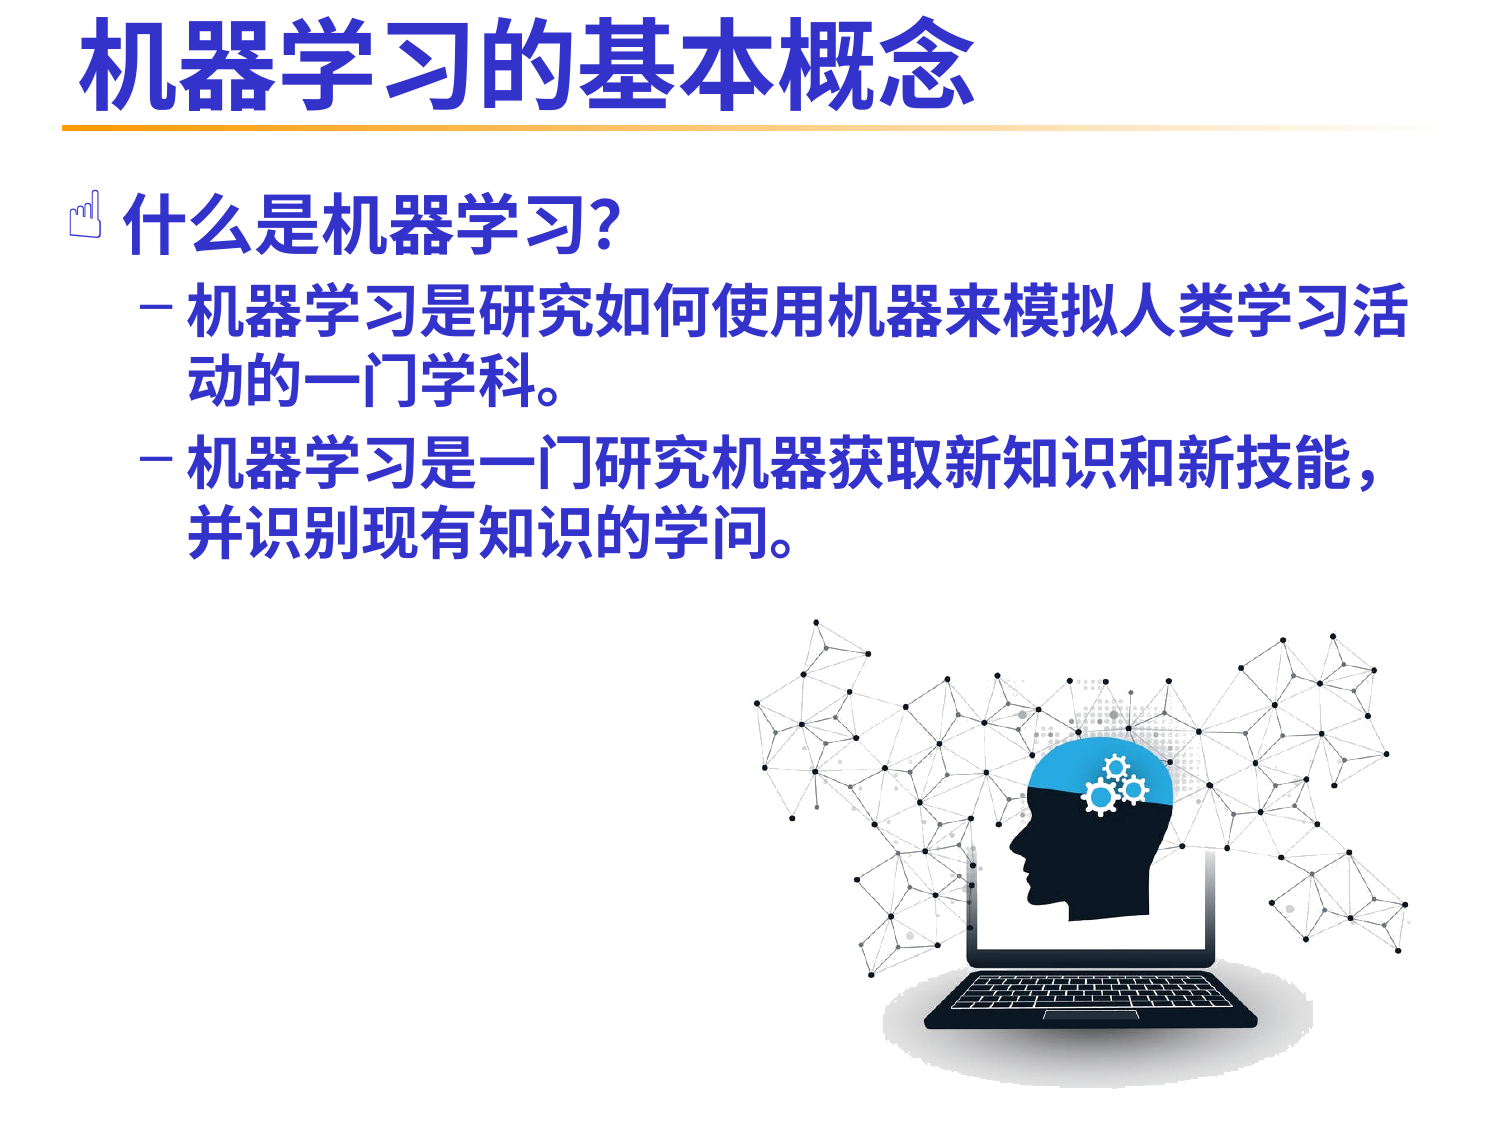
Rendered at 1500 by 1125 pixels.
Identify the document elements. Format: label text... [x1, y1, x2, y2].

list 什么是机器学习？ 机器学习是研究如何使用机器来模拟人类学习活动的一门学科。 机器学习是一门研究机器获取新知识和新技能，并识别现有知识的学问。 [50, 174, 1450, 1088]
title 机器学习的基本概念 [62, 0, 1500, 125]
picture [707, 585, 1453, 1108]
